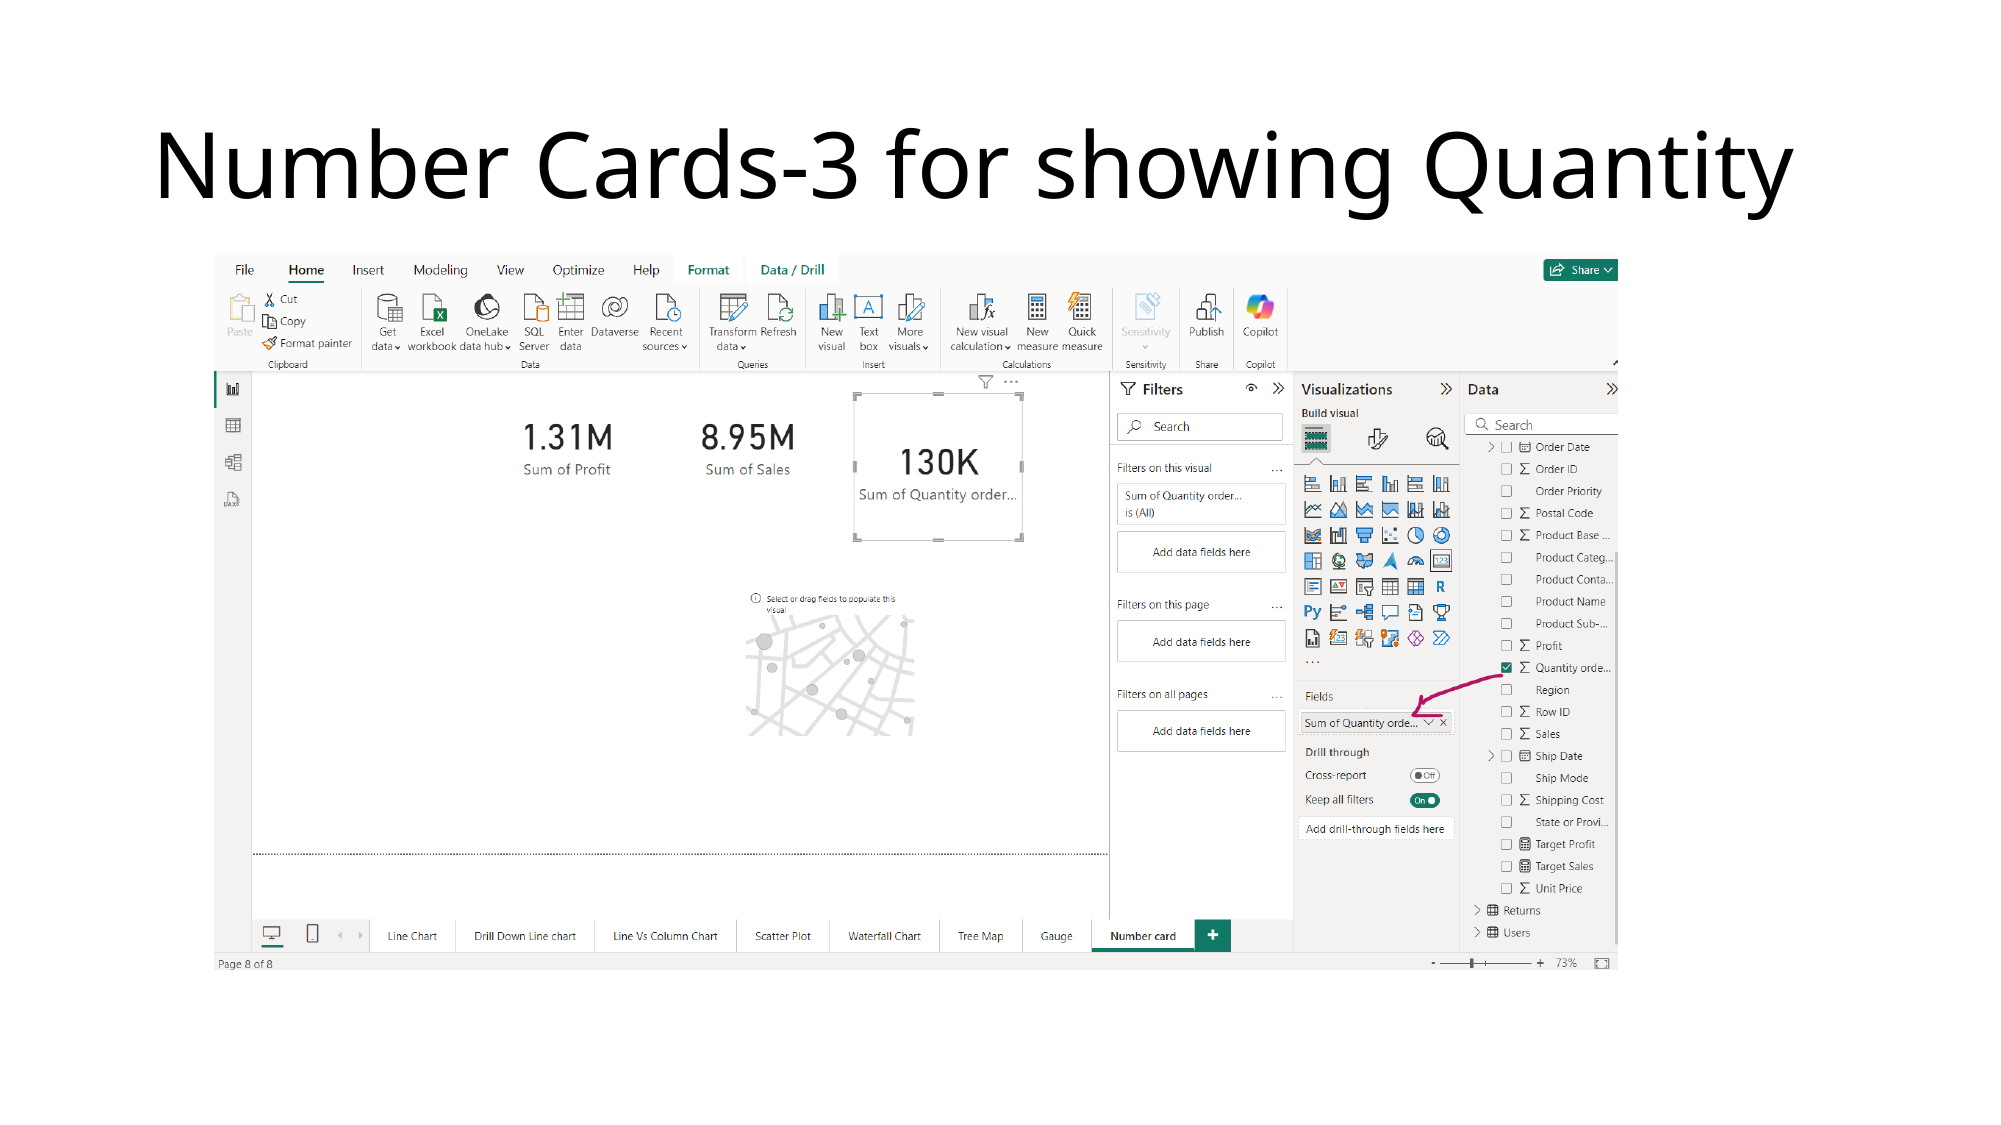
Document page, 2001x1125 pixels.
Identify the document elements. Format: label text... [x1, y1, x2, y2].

title Number Cards-3 for showing Quantity [137, 59, 1863, 278]
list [214, 255, 1618, 970]
